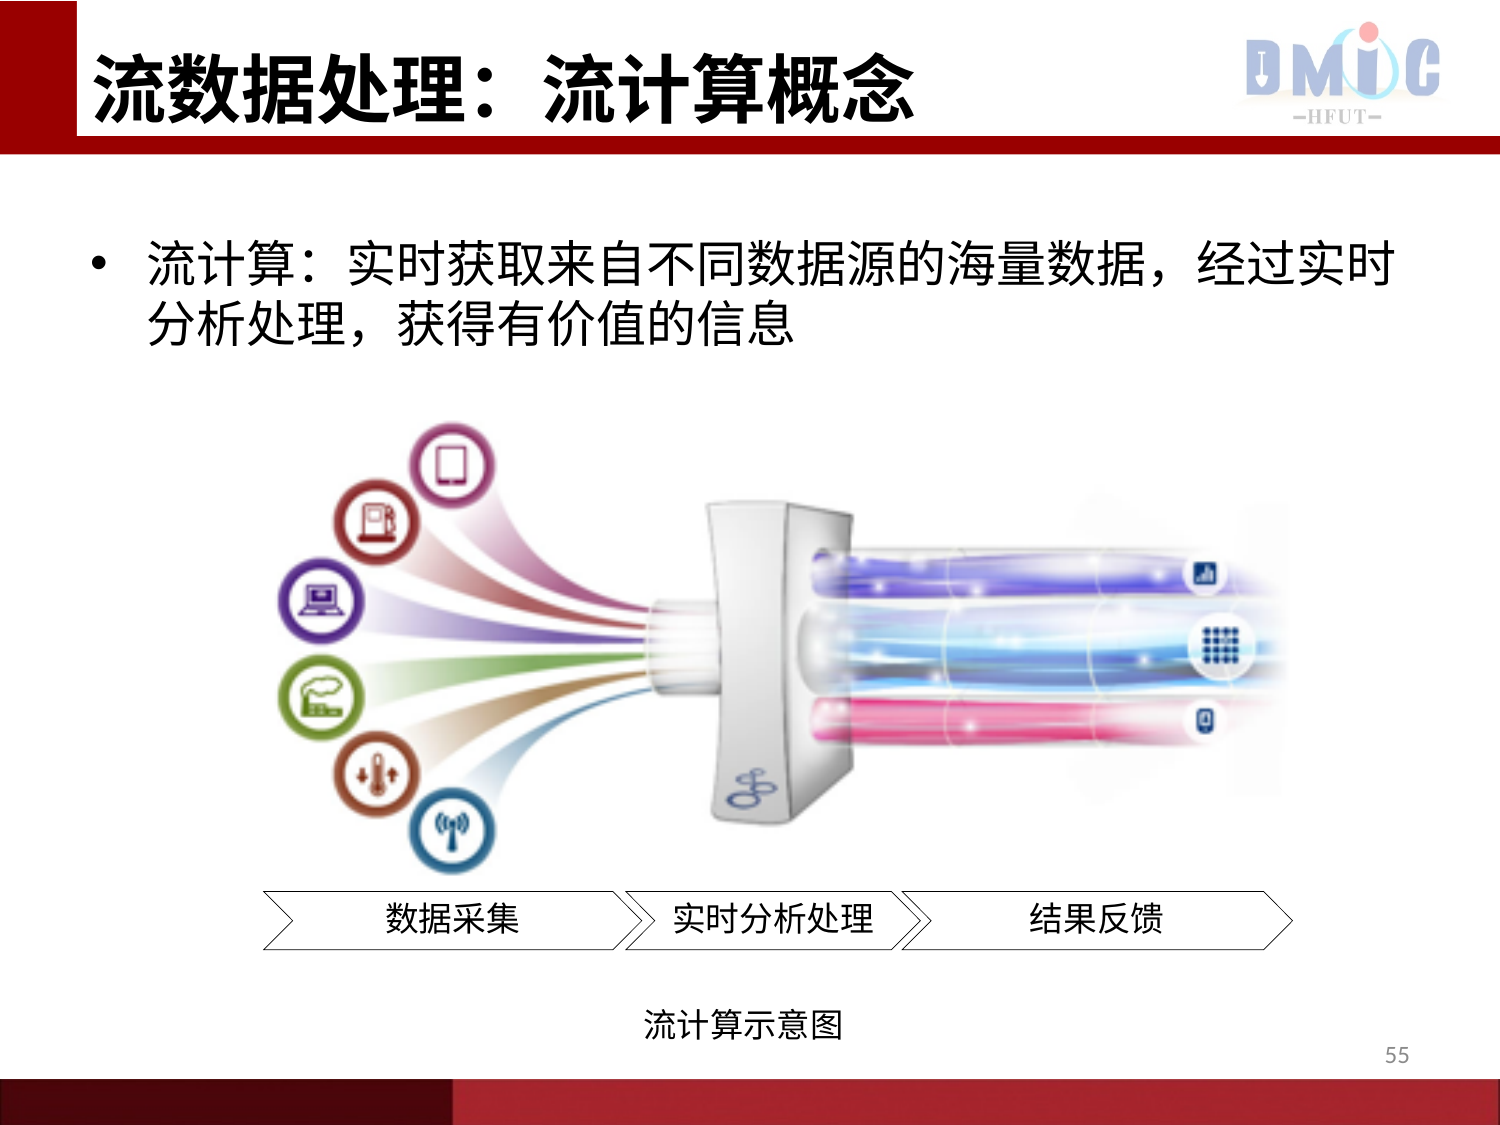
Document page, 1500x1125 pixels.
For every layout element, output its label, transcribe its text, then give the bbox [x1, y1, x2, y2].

slide_number 55 [1074, 1023, 1425, 1084]
list 流计算：实时获取来自不同数据源的海量数据，经过实时分析处理，获得有价值的信息 [74, 224, 1413, 1006]
picture [0, 1079, 1500, 1125]
title 流数据处理：流计算概念 [76, 12, 1500, 163]
text_box 流计算示意图 [628, 996, 859, 1051]
picture [199, 399, 1326, 954]
